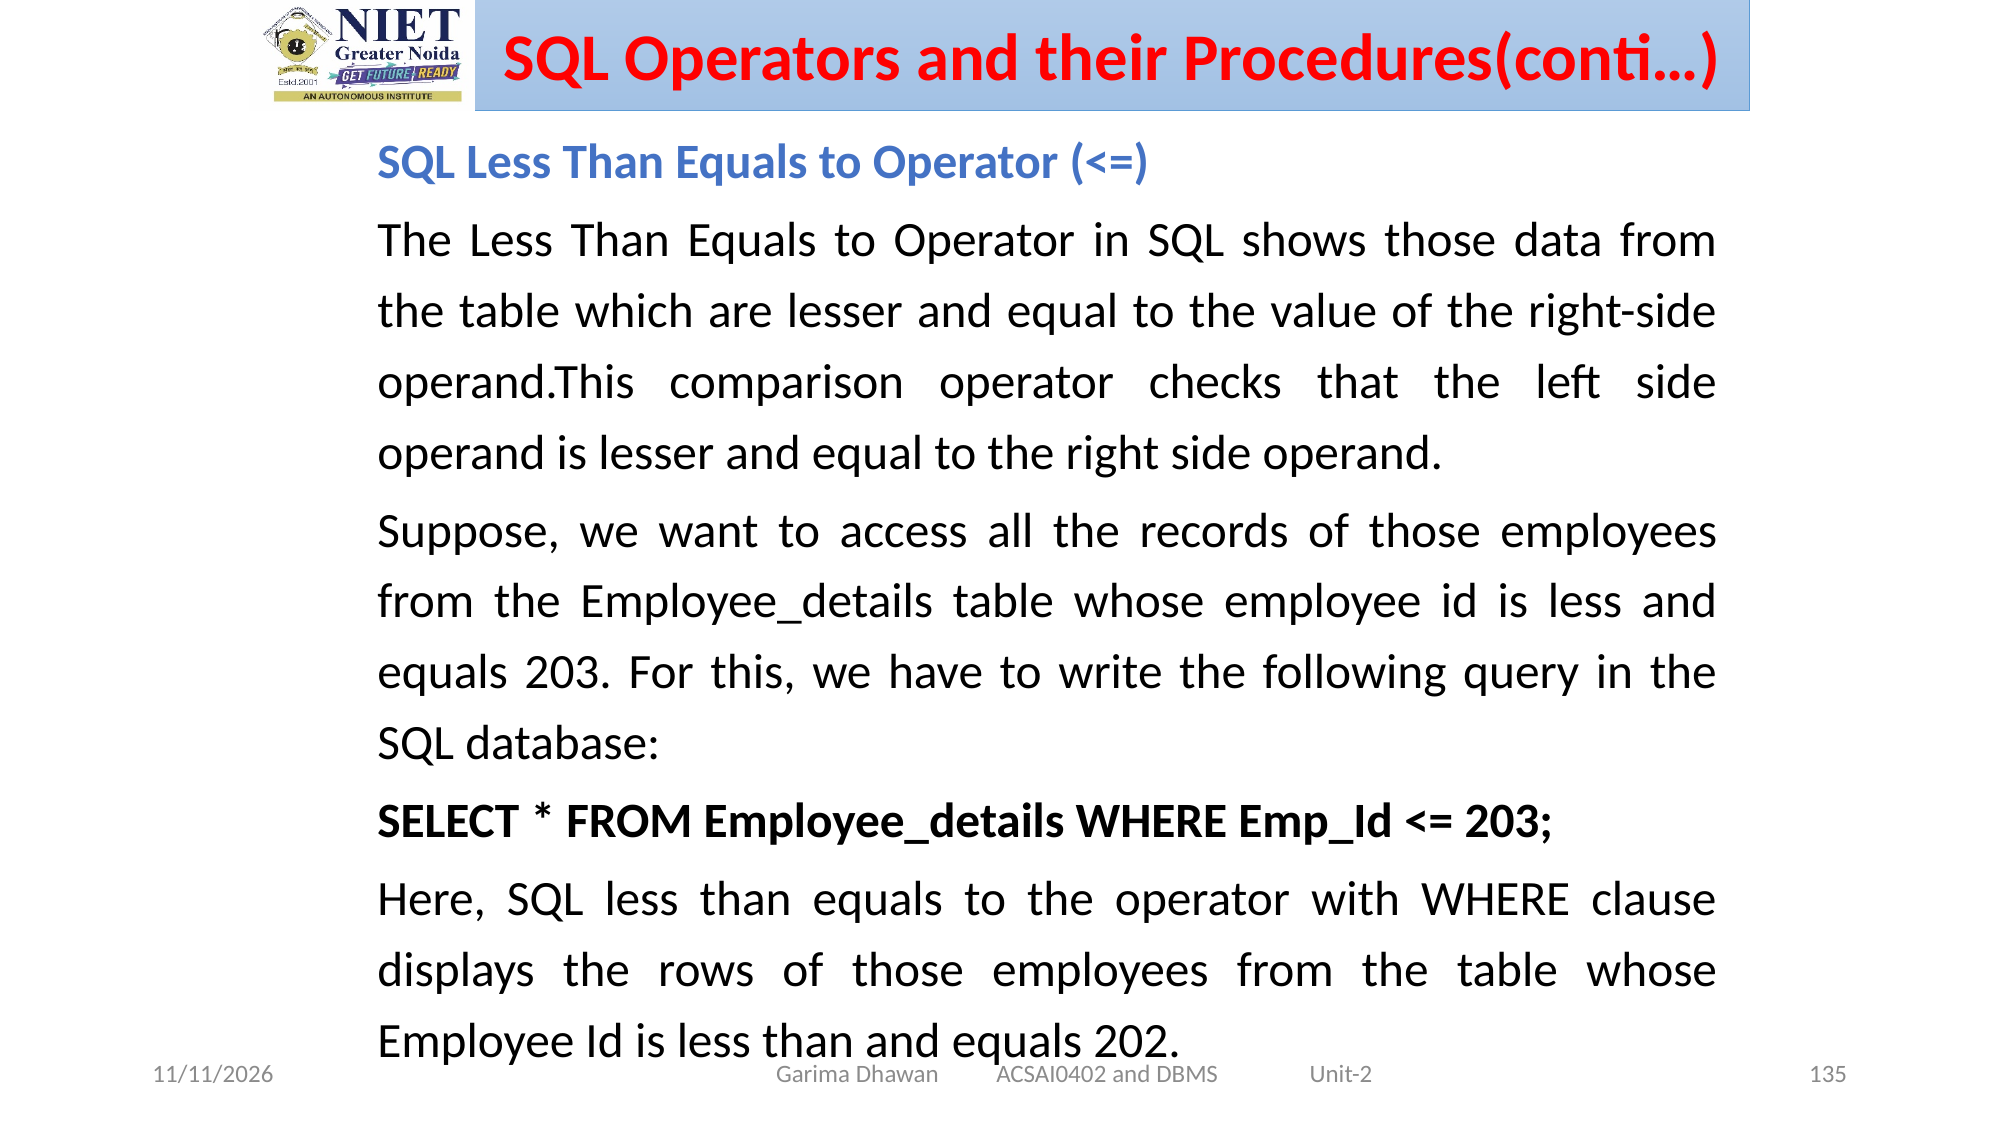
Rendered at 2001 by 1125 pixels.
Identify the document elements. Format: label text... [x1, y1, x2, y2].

footer Garima Dhawan ACSAI0402 and DBMS Unit-2 [662, 1042, 1412, 1103]
list SQL Less Than Equals to Operator (<=) The Less Than Equals to Operator in SQL shows those data from the table which are lesser and equal to the value of the right-side operand.This comparison operator checks that the left side operand is lesser and equal to the right side operand. Suppose, we want to access all the records of those employees from the Employee_details table whose employee id is less and equals 203. For this, we have to write the following query in the SQL database: SELECT * FROM Employee_details WHERE Emp_Id <= 203; Here, SQL less than equals to the operator with WHERE clause displays the rows of those employees from the table whose Employee Id is less than and equals 202. [362, 111, 1734, 1125]
slide_number 135 [1412, 1042, 1863, 1103]
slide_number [137, 1042, 588, 1103]
picture [249, 0, 475, 111]
text_box SQL Operators and their Procedures(conti…) [475, 0, 1750, 111]
